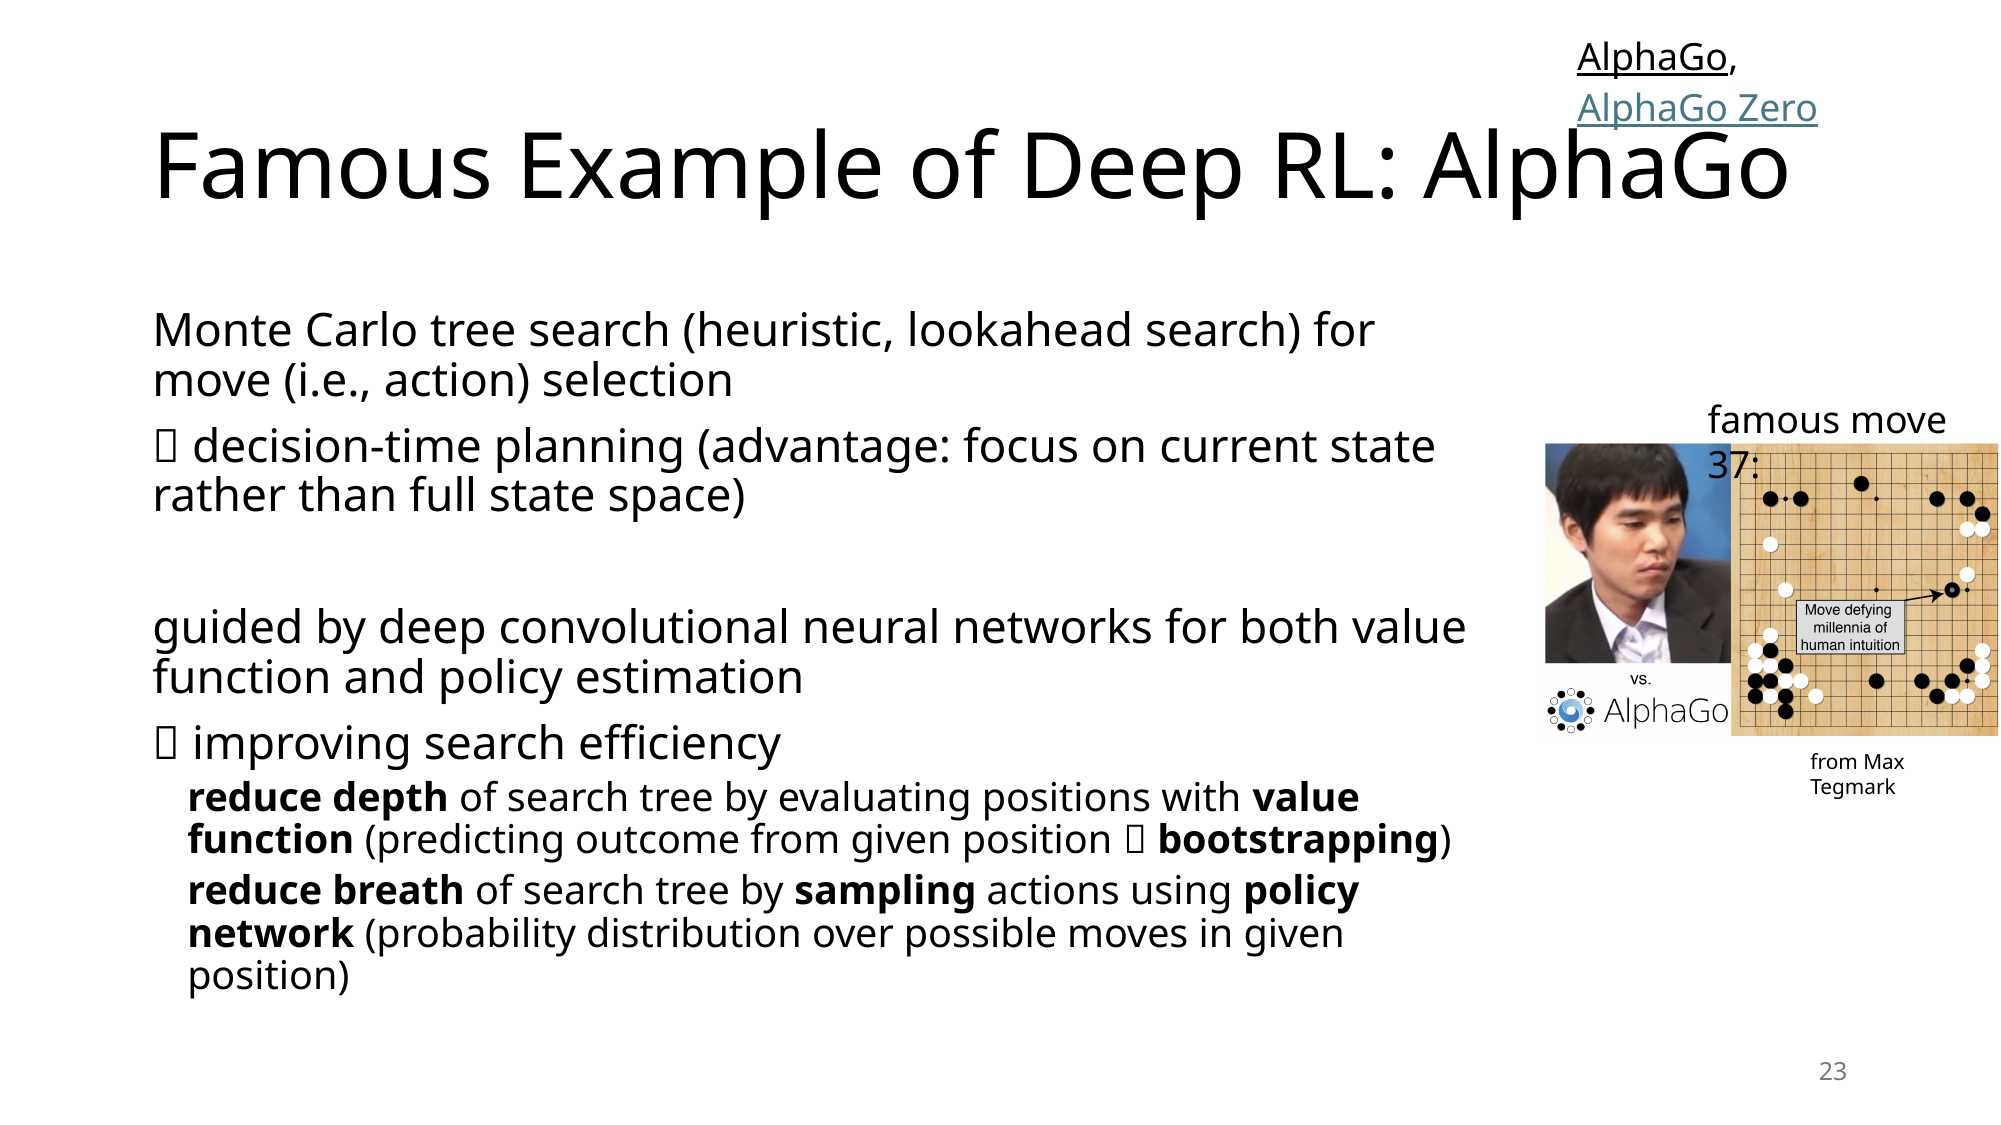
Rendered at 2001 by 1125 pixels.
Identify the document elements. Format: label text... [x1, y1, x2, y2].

text_box famous move 37: [1692, 389, 2000, 440]
picture [1543, 440, 2000, 738]
list Monte Carlo tree search (heuristic, lookahead search) for move (i.e., action) selection  decision-time planning (advantage: focus on current state rather than full state space) guided by deep convolutional neural networks for both value function and policy estimation  improving search efficiency reduce depth of search tree by evaluating positions with value function (predicting outcome from given position  bootstrapping) reduce breath of search tree by sampling actions using policy network (probability distribution over possible moves in given position) [137, 299, 1522, 1014]
text_box AlphaGo, AlphaGo Zero [1562, 25, 1971, 143]
text_box from Max Tegmark [1795, 741, 1989, 807]
title Famous Example of Deep RL: AlphaGo [137, 59, 1863, 278]
slide_number 23 [1412, 1042, 1863, 1103]
